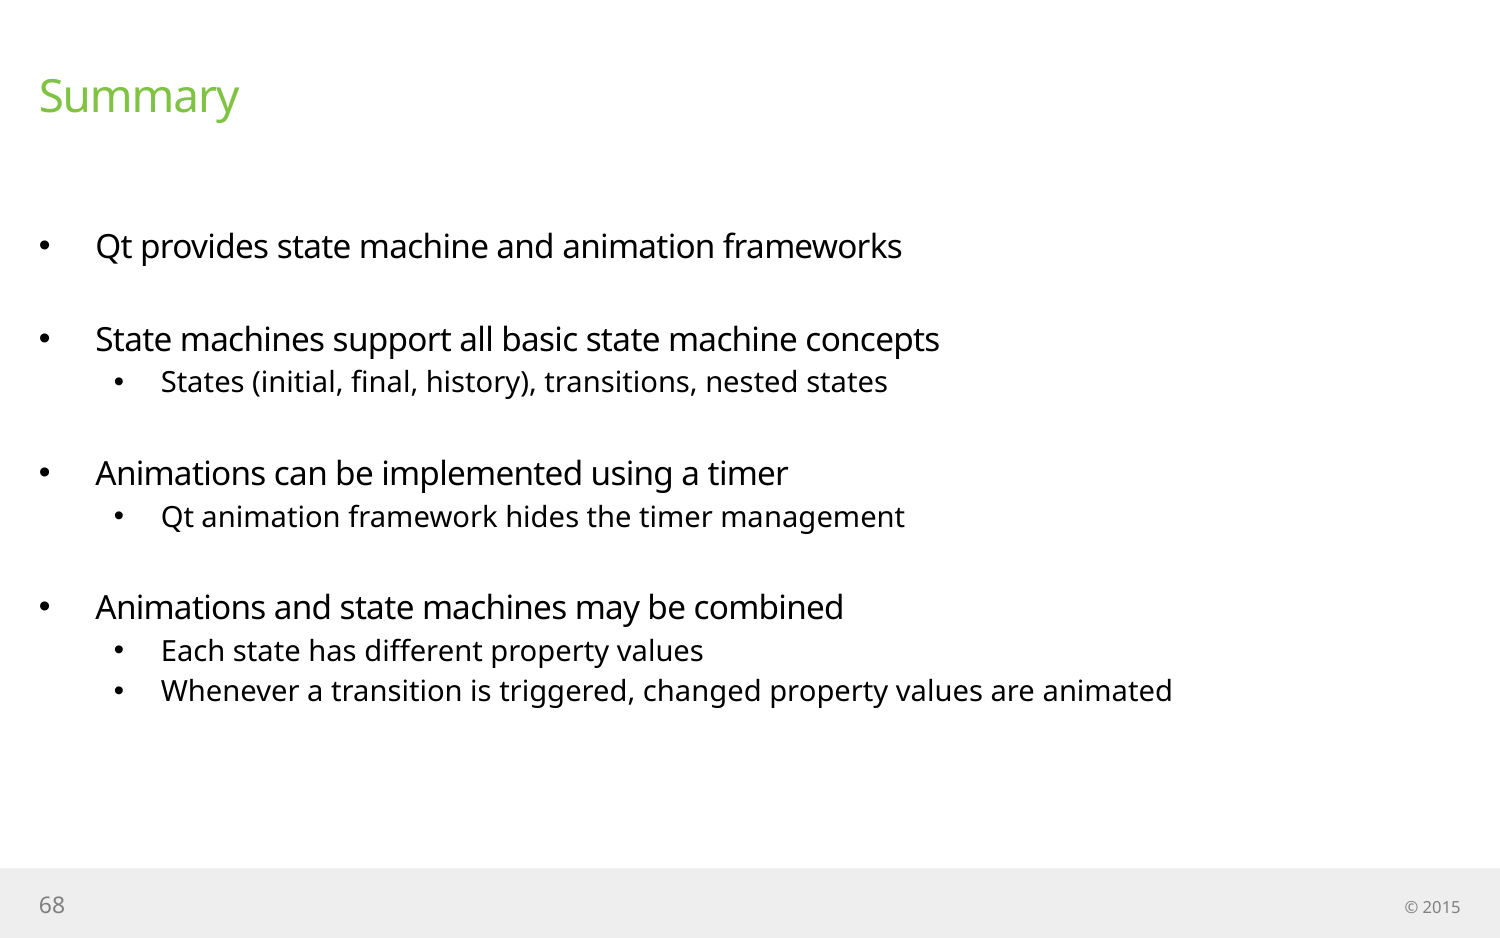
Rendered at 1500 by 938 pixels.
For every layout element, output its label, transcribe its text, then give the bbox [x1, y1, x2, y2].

title Summary [39, 66, 1052, 195]
slide_number 68 [39, 892, 410, 921]
footer © 2015 [1188, 896, 1461, 917]
list Qt provides state machine and animation frameworks State machines support all basic state machine concepts States (initial, final, history), transitions, nested states Animations can be implemented using a timer Qt animation framework hides the timer management Animations and state machines may be combined Each state has different property values Whenever a transition is triggered, changed property values are animated [39, 224, 1471, 846]
